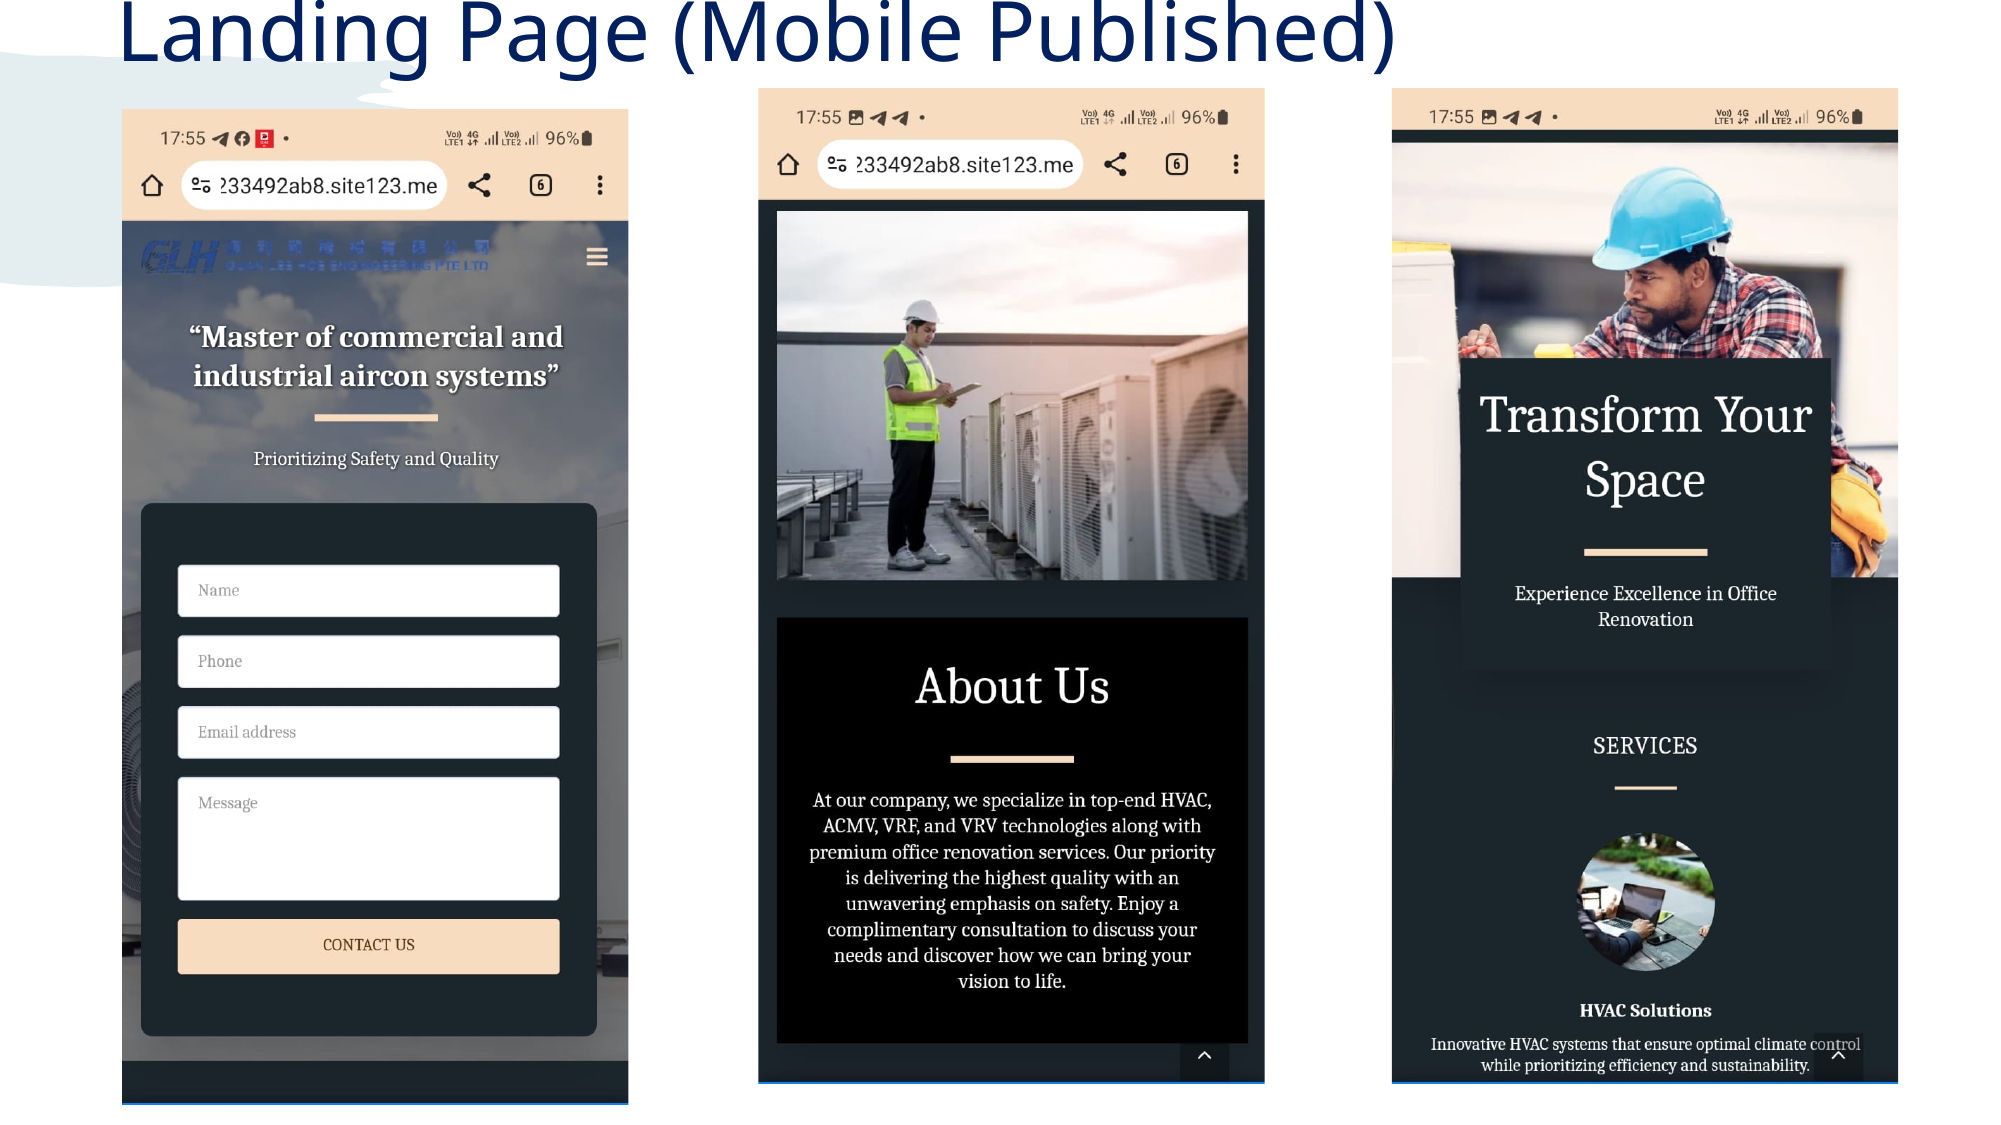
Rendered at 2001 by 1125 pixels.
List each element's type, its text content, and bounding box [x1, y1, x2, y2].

picture [121, 108, 629, 1105]
picture [758, 88, 1265, 1085]
text_box Landing Page (Mobile Published) [101, 0, 1754, 86]
picture [1391, 88, 1899, 1085]
